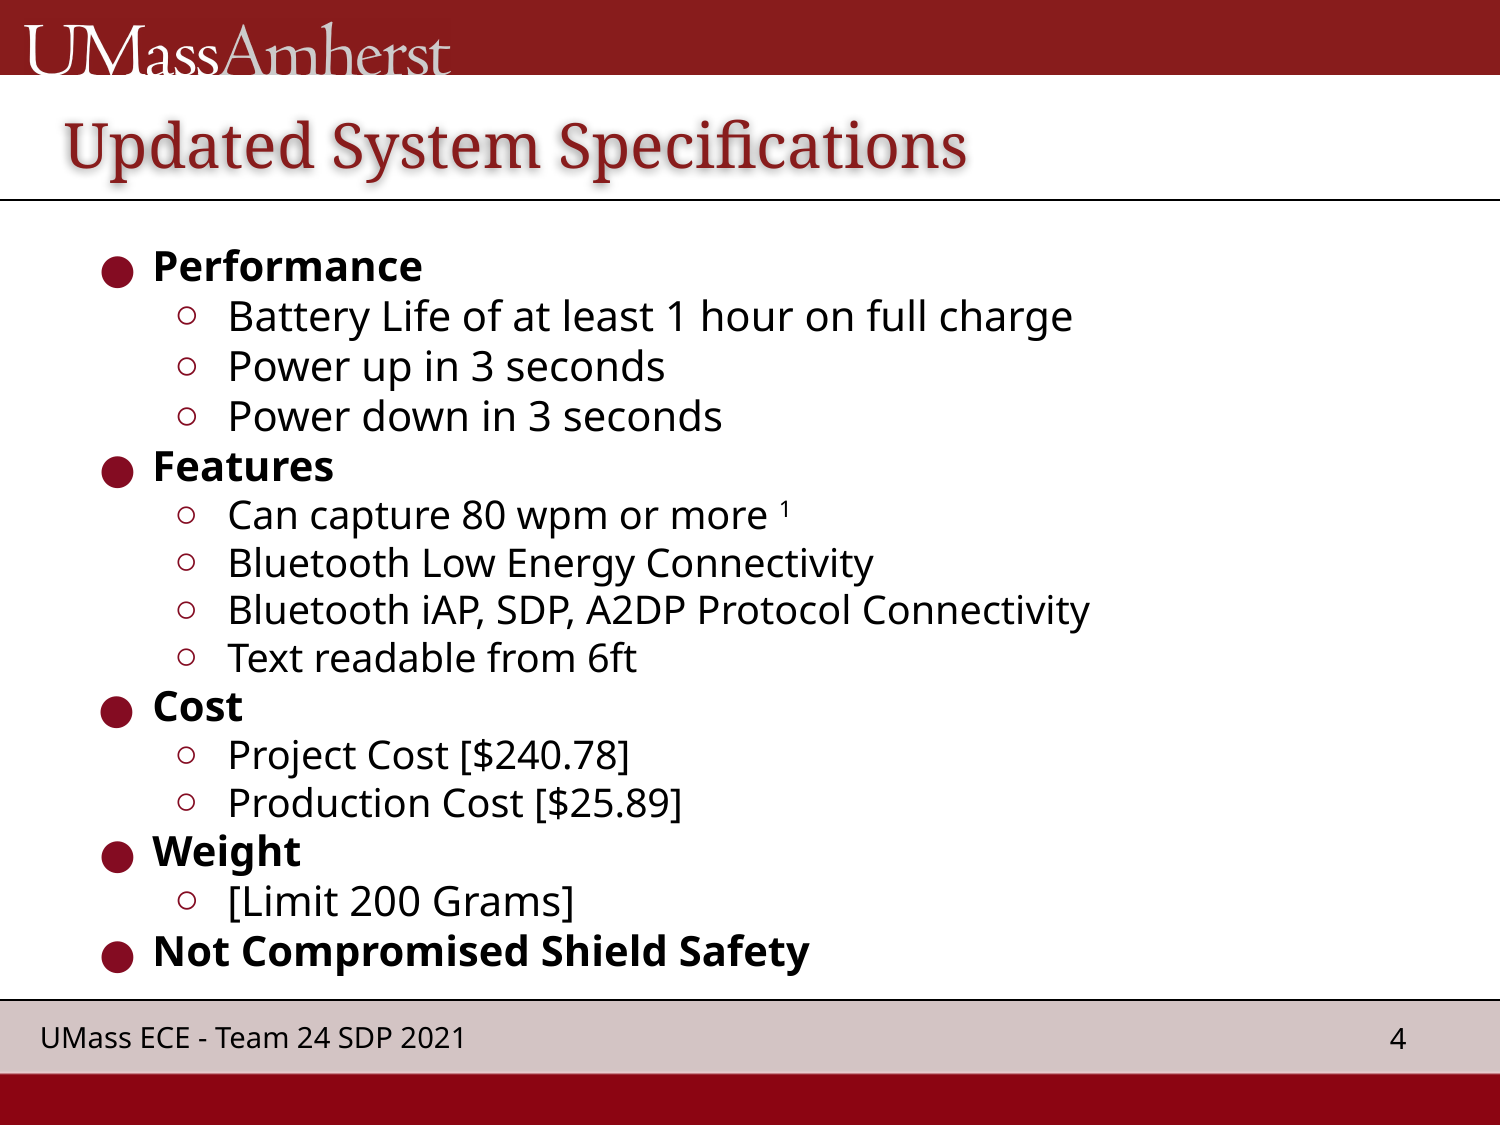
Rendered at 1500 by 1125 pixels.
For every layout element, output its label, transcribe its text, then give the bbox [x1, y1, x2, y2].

title Updated System Specifications [50, 99, 1500, 188]
picture [0, 1001, 1500, 1125]
list Performance Battery Life of at least 1 hour on full charge Power up in 3 seconds Power down in 3 seconds Features Can capture 80 wpm or more 1 Bluetooth Low Energy Connectivity Bluetooth iAP, SDP, A2DP Protocol Connectivity Text readable from 6ft Cost Project Cost [$240.78] Production Cost [$25.89] Weight [Limit 200 Grams] Not Compromised Shield Safety [62, 224, 1400, 963]
picture [0, 0, 1500, 75]
